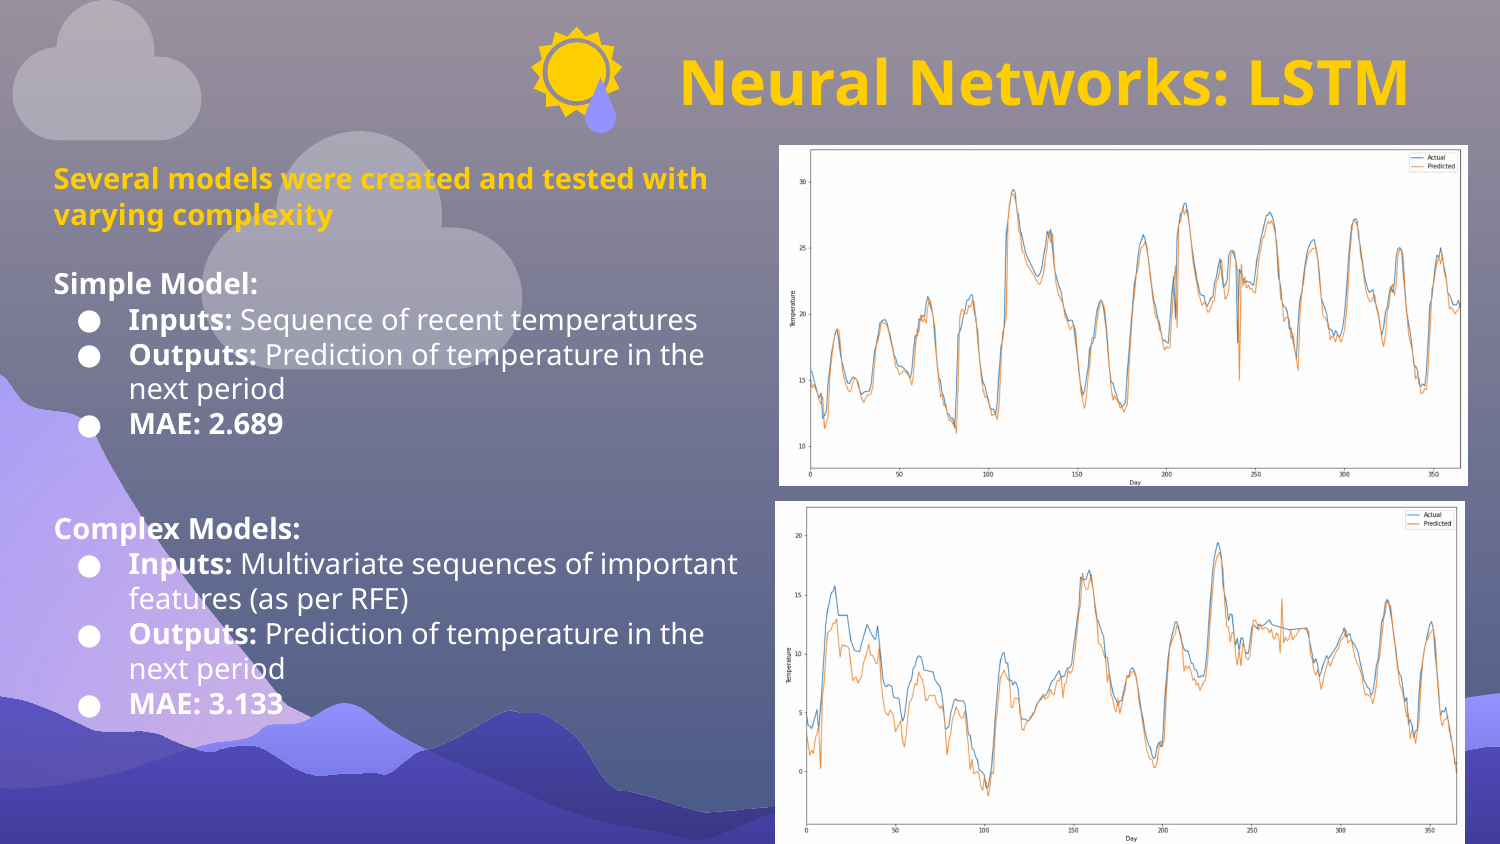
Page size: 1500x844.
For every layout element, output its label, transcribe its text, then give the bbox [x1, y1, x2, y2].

picture [778, 145, 1468, 486]
title Neural Networks: LSTM [626, 36, 1428, 133]
picture [775, 500, 1465, 844]
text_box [12, 0, 523, 370]
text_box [530, 26, 623, 134]
subtitle Several models were created and tested with varying complexity Simple Model: Inputs: Sequence of recent temperatures Outputs: Prediction of temperature in the next period MAE: 2.689 Complex Models: Inputs: Multivariate sequences of important features (as per RFE) Outputs: Prediction of temperature in the next period MAE: 3.133 [38, 145, 773, 769]
